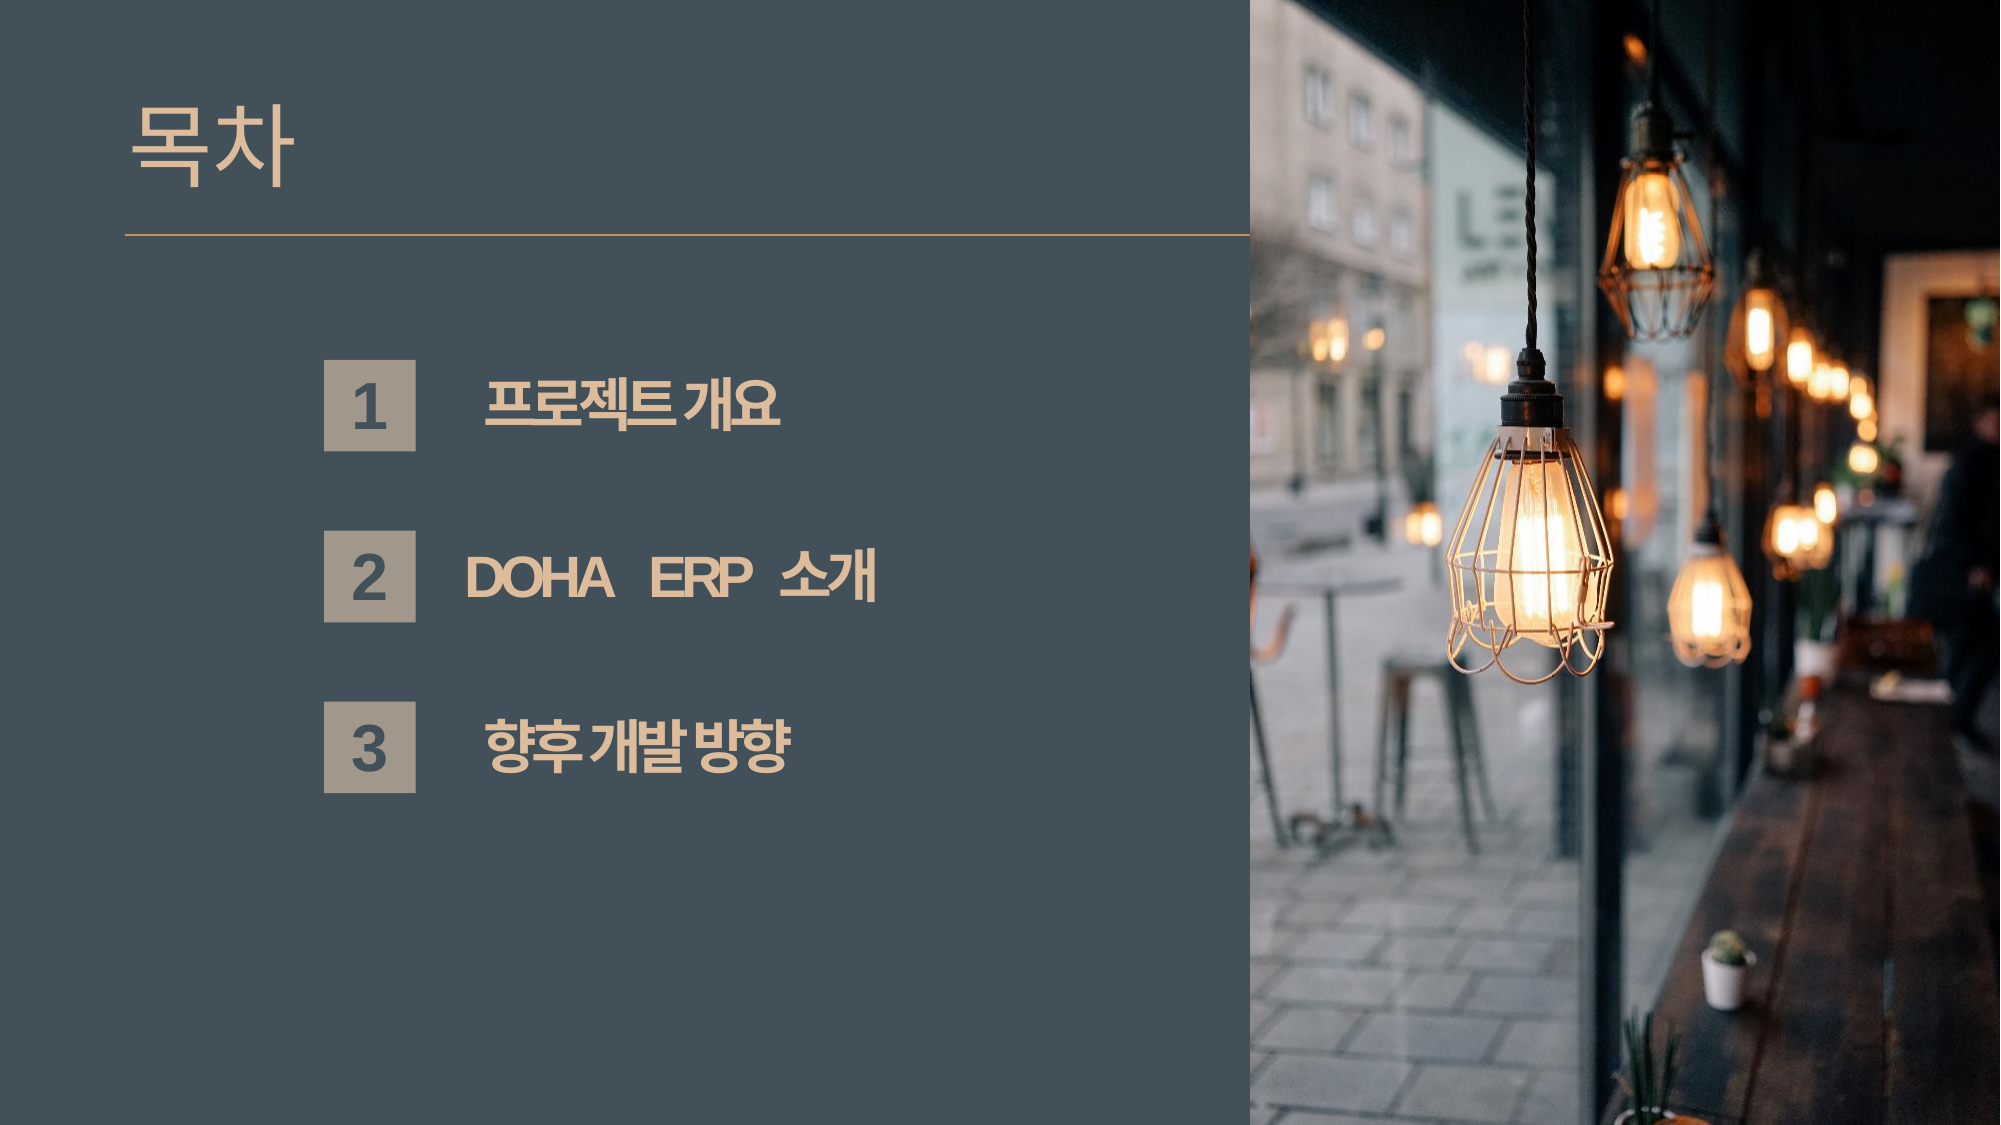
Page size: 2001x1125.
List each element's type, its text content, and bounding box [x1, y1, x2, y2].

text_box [324, 526, 889, 623]
text_box 목차 [113, 81, 312, 207]
picture [1249, 0, 2000, 1125]
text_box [324, 355, 812, 452]
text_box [324, 697, 822, 794]
